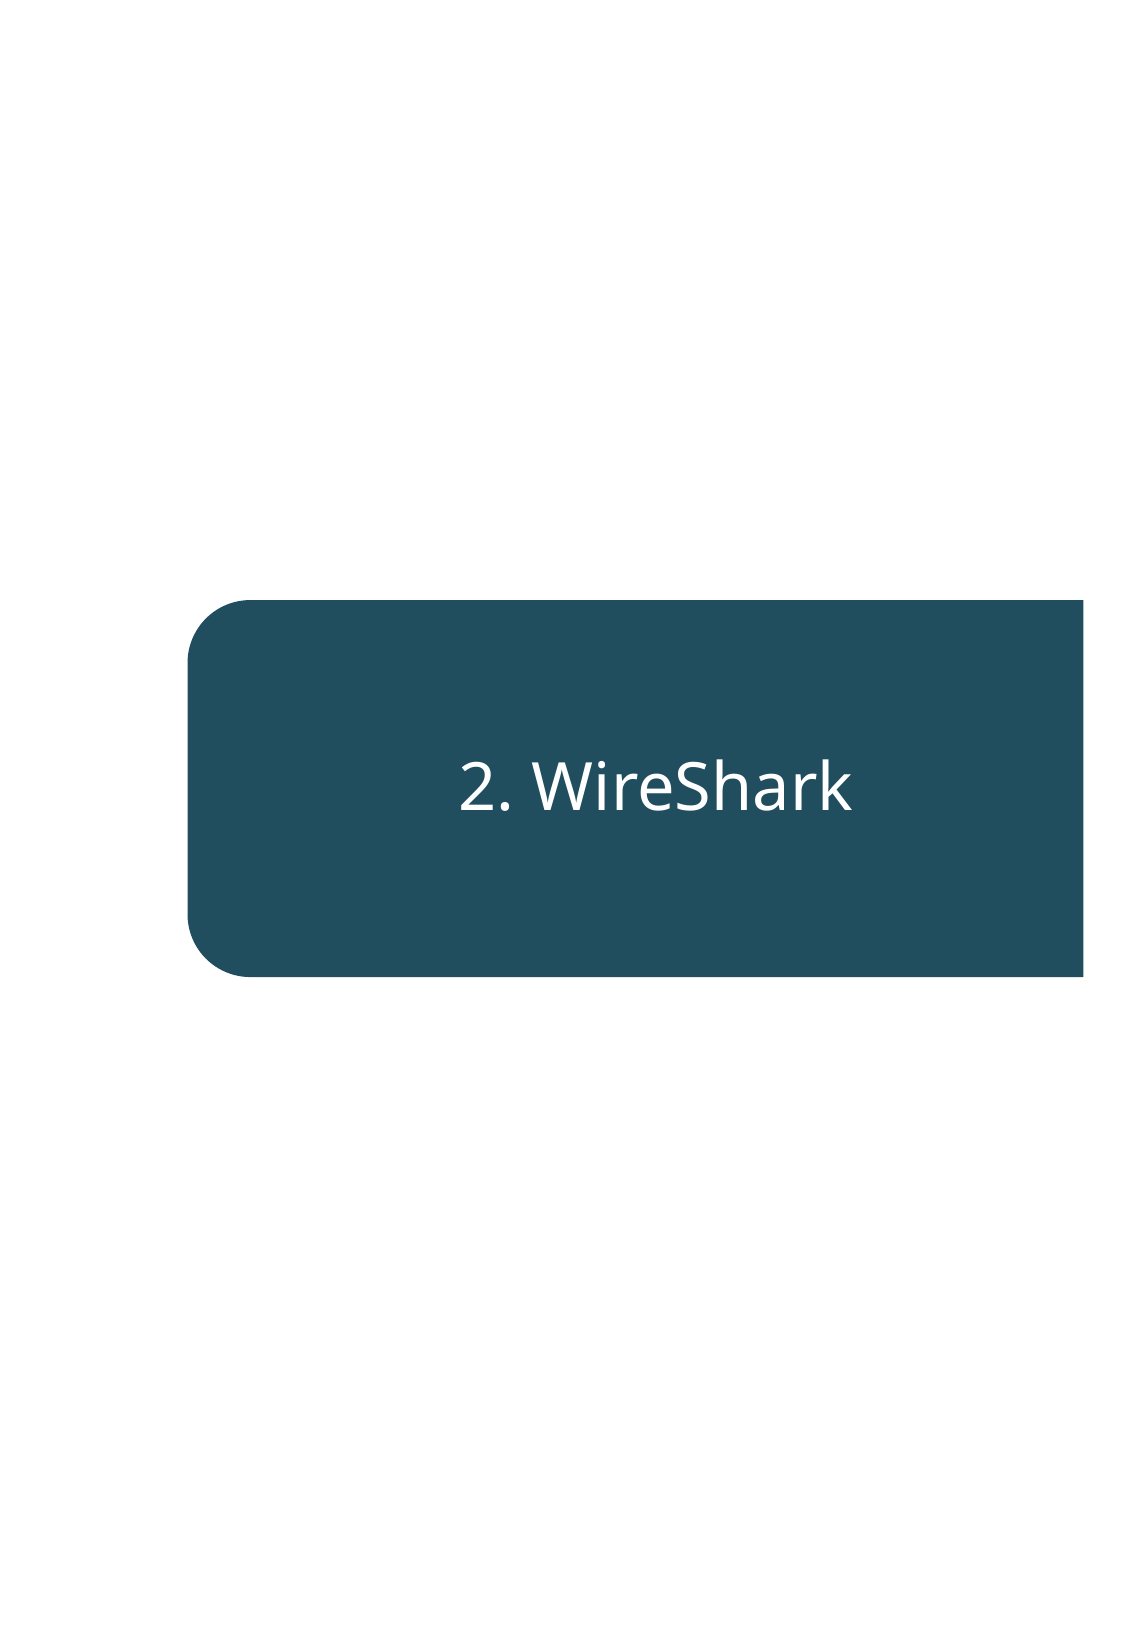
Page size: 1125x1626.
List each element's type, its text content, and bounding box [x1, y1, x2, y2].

title 2. WireShark [251, 677, 1061, 900]
text_box [186, 598, 1085, 979]
